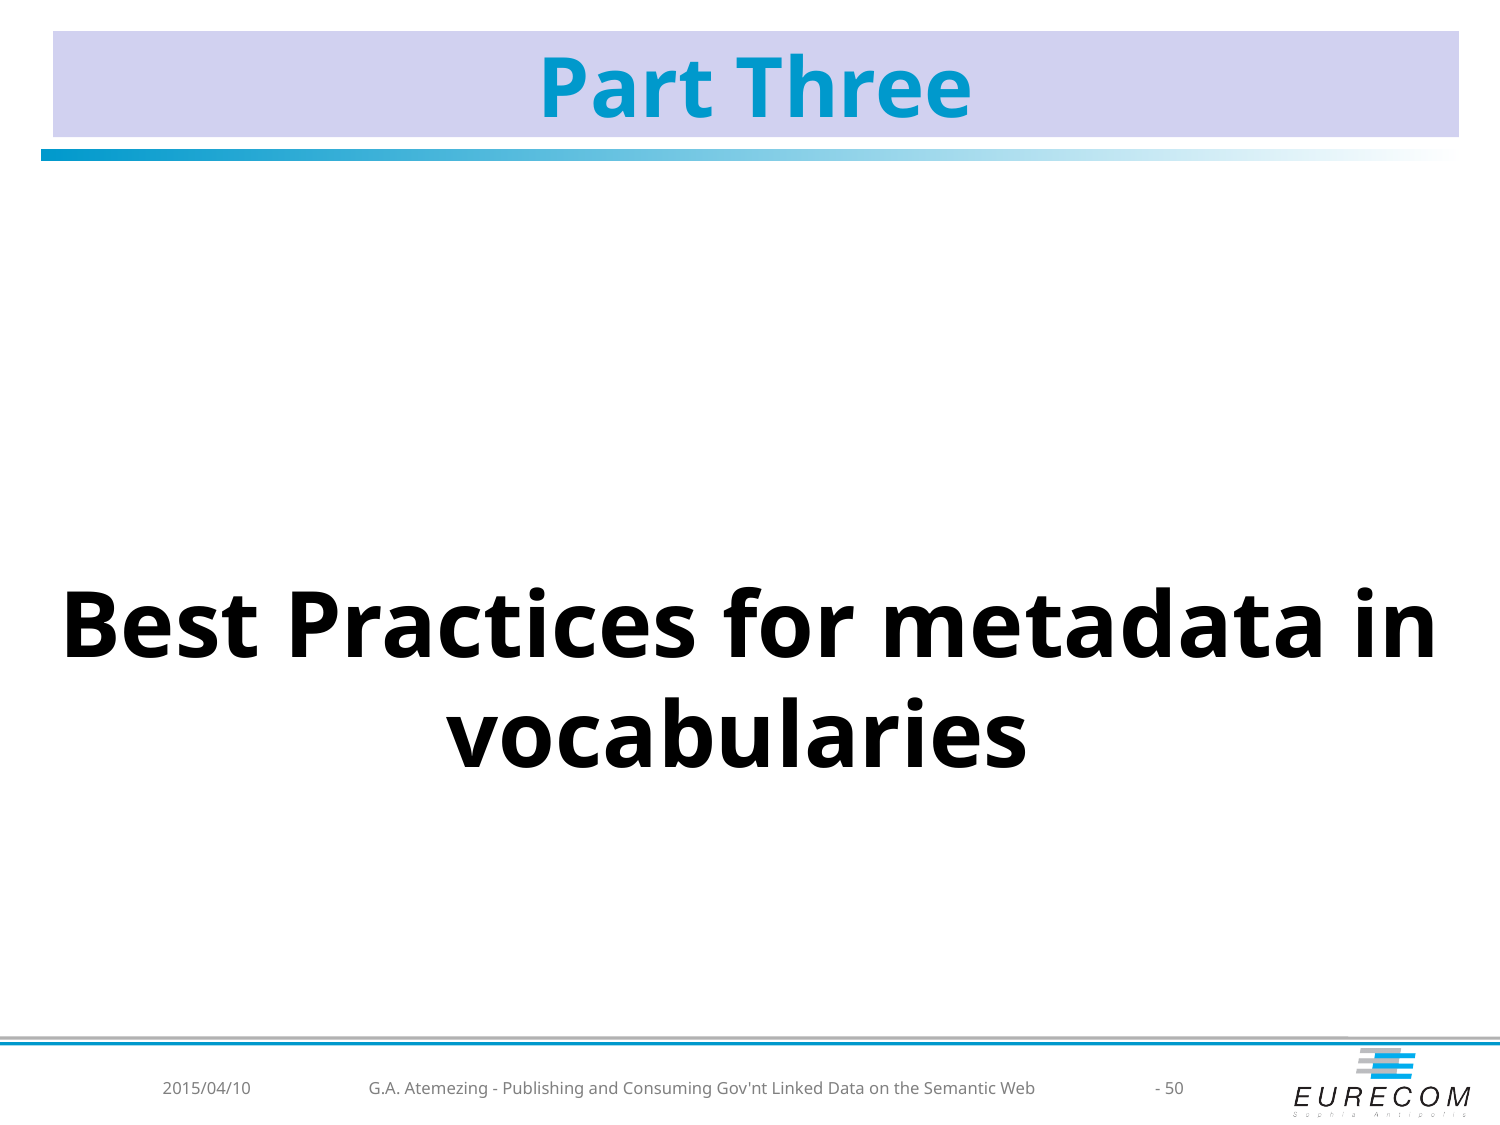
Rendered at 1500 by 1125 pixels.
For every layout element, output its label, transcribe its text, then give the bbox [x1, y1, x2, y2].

list Best Practices for metadata in vocabularies [40, 432, 1460, 799]
slide_number - 50 [1080, 1070, 1200, 1103]
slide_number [147, 1070, 325, 1103]
footer G.A. Atemezing - Publishing and Consuming Gov'nt Linked Data on the Semantic Web [336, 1070, 1069, 1107]
picture [1293, 1048, 1477, 1118]
title Part Three [52, 30, 1460, 138]
